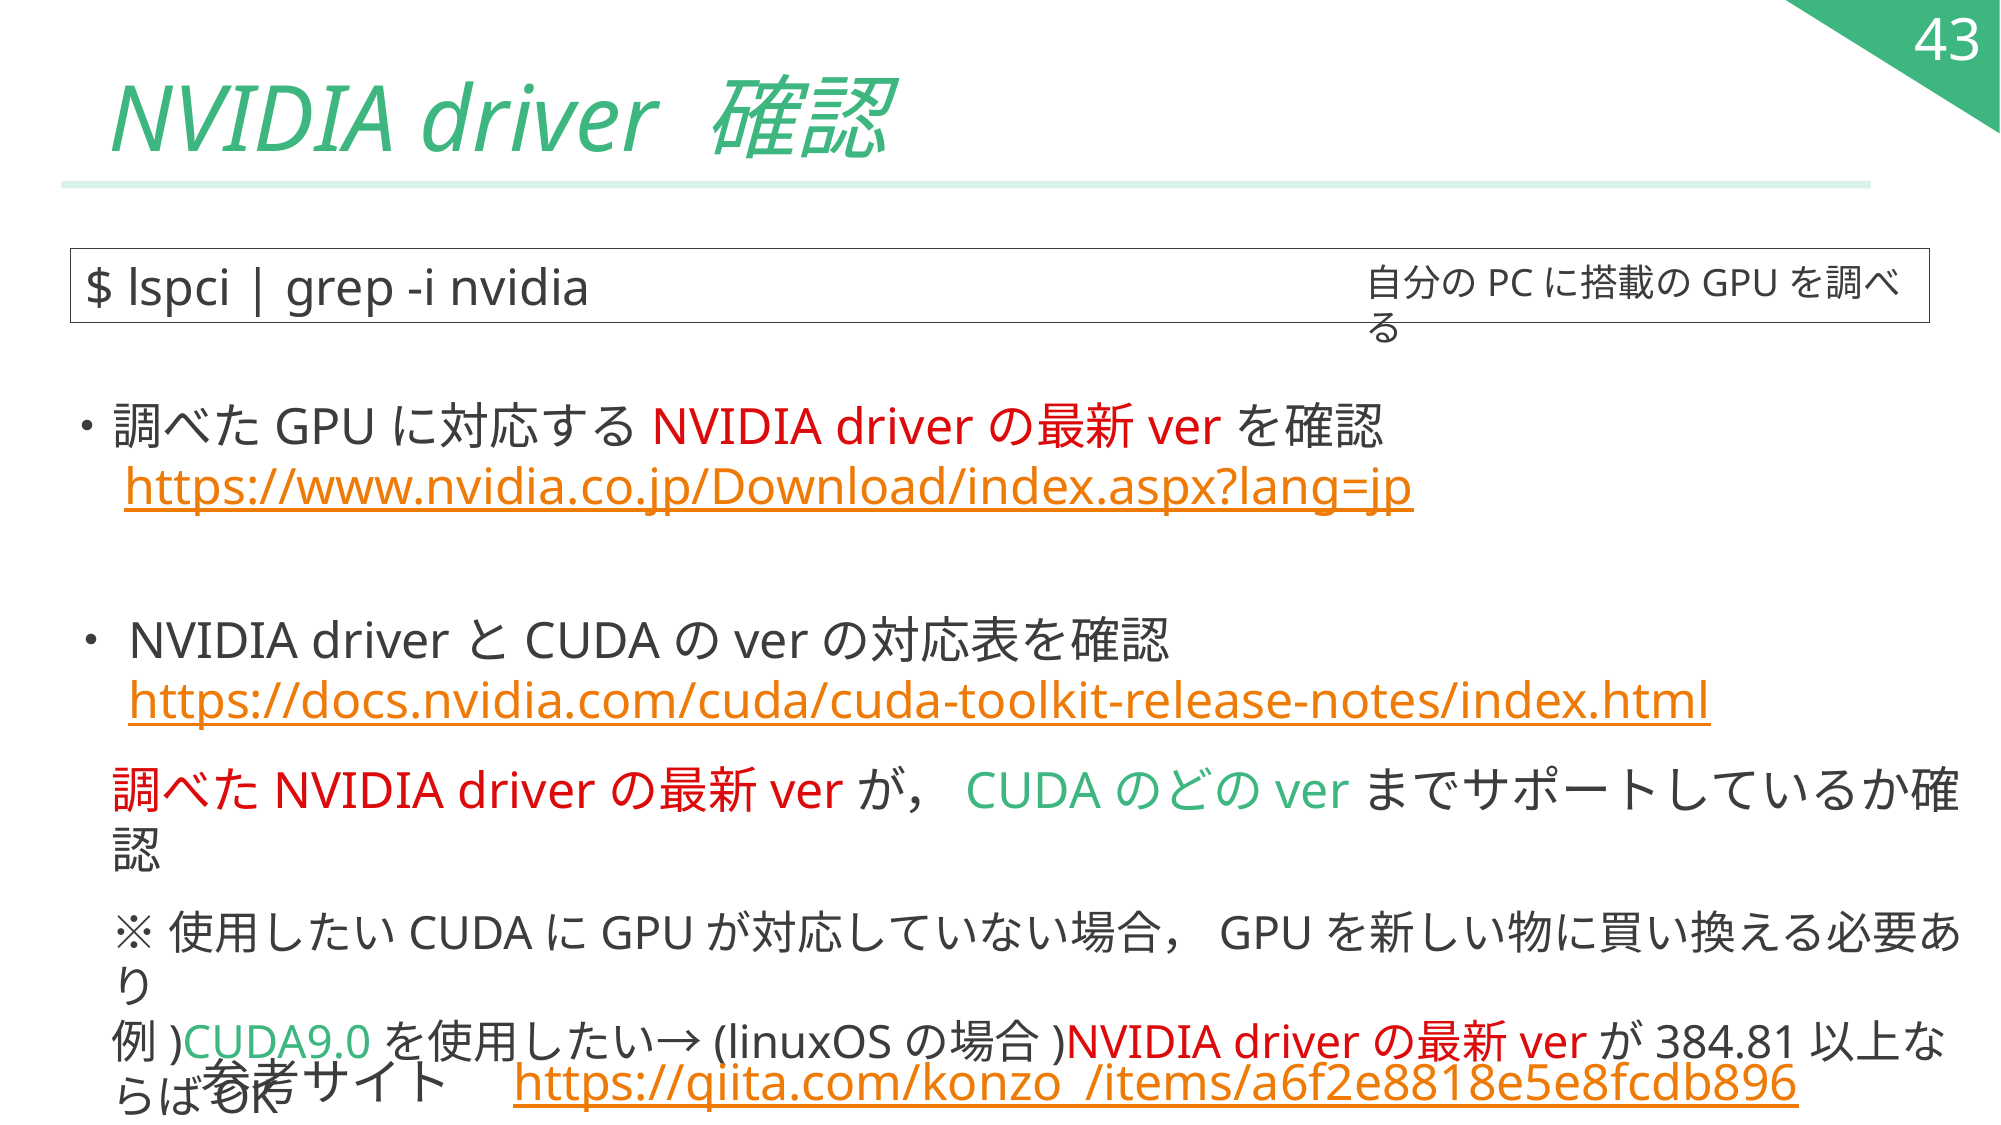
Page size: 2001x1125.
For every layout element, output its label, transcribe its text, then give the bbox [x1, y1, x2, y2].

text_box 自分のPCに搭載のGPUを調べる [1350, 251, 1930, 356]
text_box 調べたNVIDIA driverの最新verが，CUDAのどのverまでサポートしているか確認 ※使用したいCUDAにGPUが対応していない場合，GPUを新しい物に買い換える必要あり 例)CUDA9.0を使用したい→(linuxOSの場合)NVIDIA driverの最新verが384.81以上ならばOK [97, 750, 2000, 1125]
slide_number 43 [1714, 11, 1997, 72]
title NVIDIA driver 確認 [93, 44, 1904, 178]
text_box ・NVIDIA driverとCUDAのverの対応表を確認 https://docs.nvidia.com/cuda/cuda-toolkit-release-notes/index.html [51, 601, 1930, 745]
text_box 参考サイト https://qiita.com/konzo_/items/a6f2e8818e5e8fcdb896 [186, 1042, 1814, 1125]
text_box ・調べたGPUに対応するNVIDIA driverの最新verを確認 https://www.nvidia.co.jp/Download/index.aspx?lang=jp [47, 386, 1950, 530]
text_box $ lspci | grep -i nvidia [70, 248, 1930, 323]
